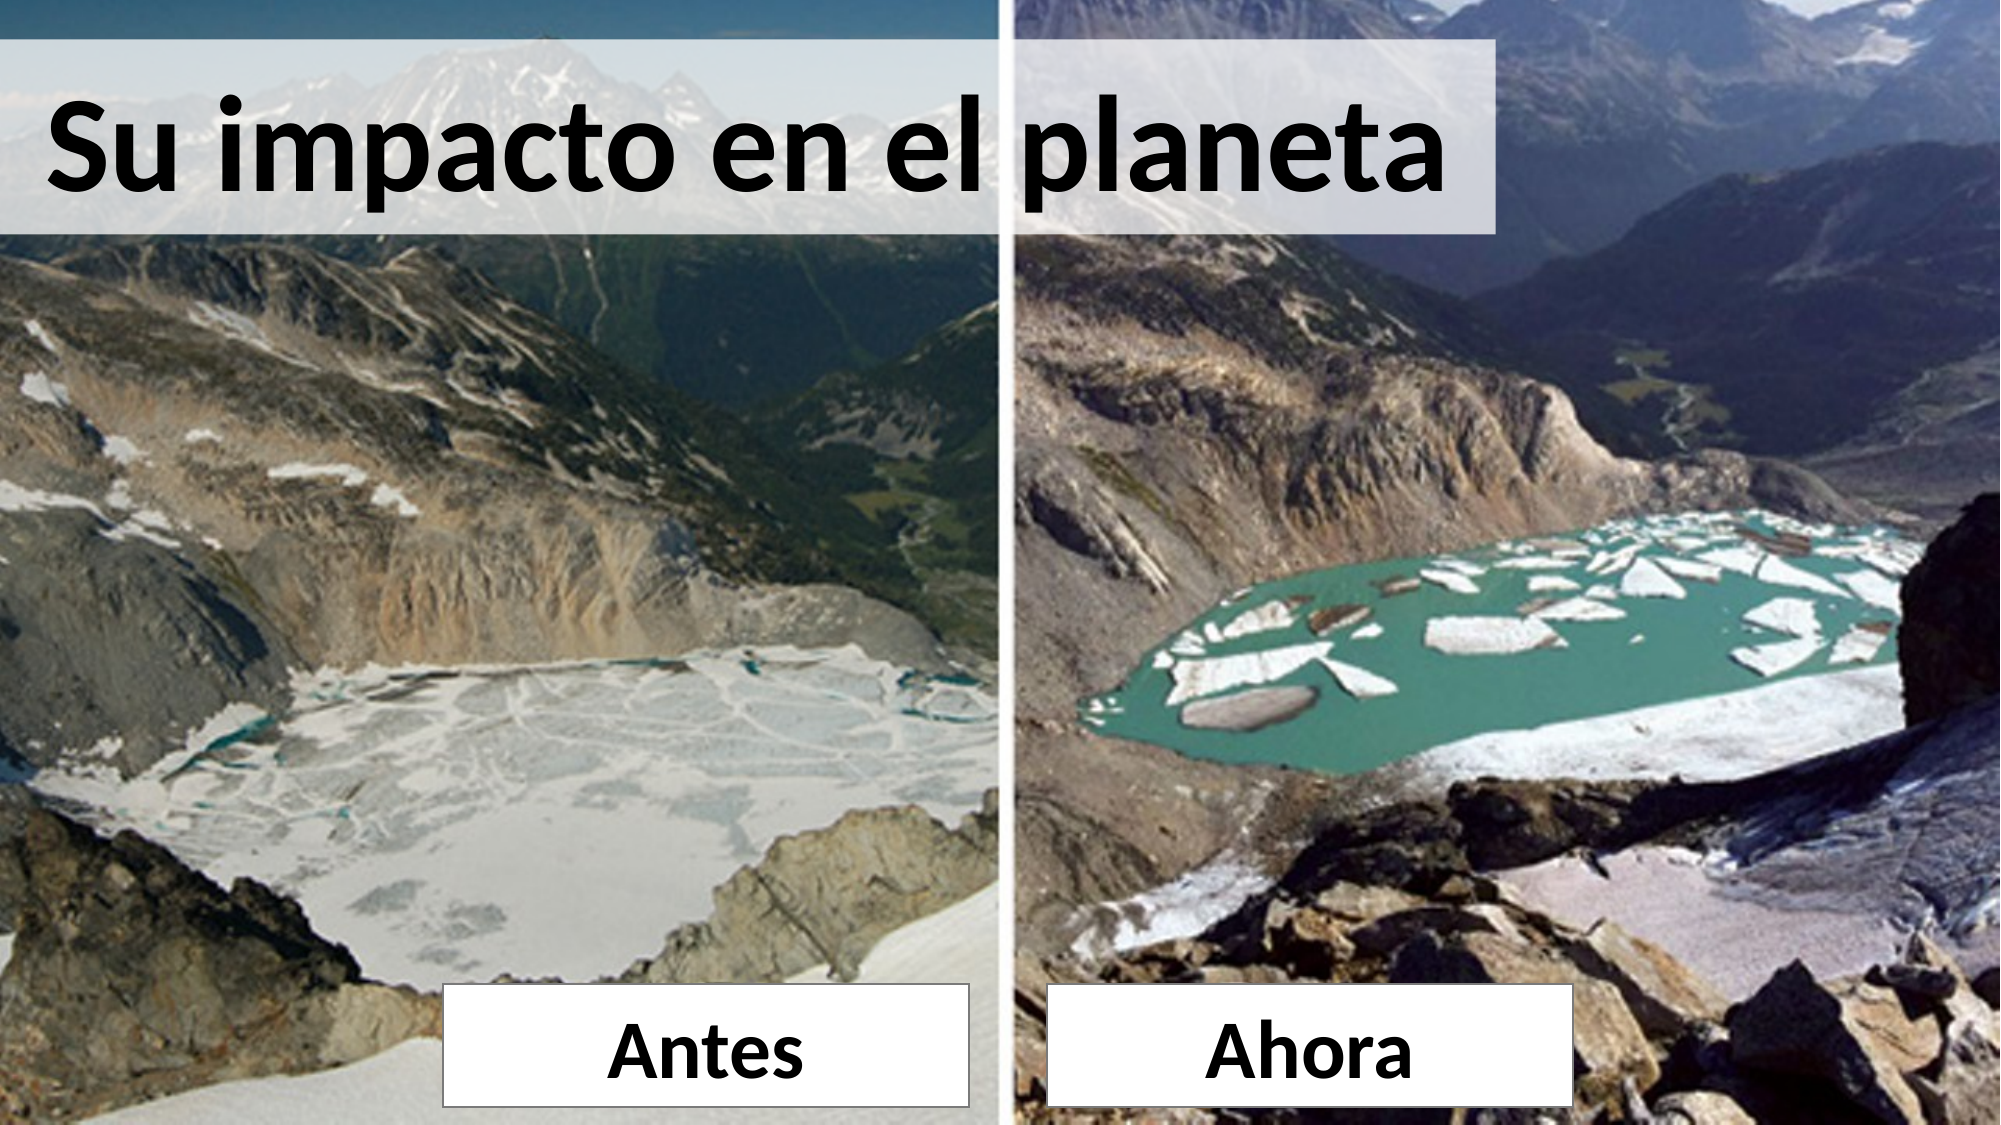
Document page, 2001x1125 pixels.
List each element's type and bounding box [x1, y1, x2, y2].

list [0, 0, 2000, 1125]
